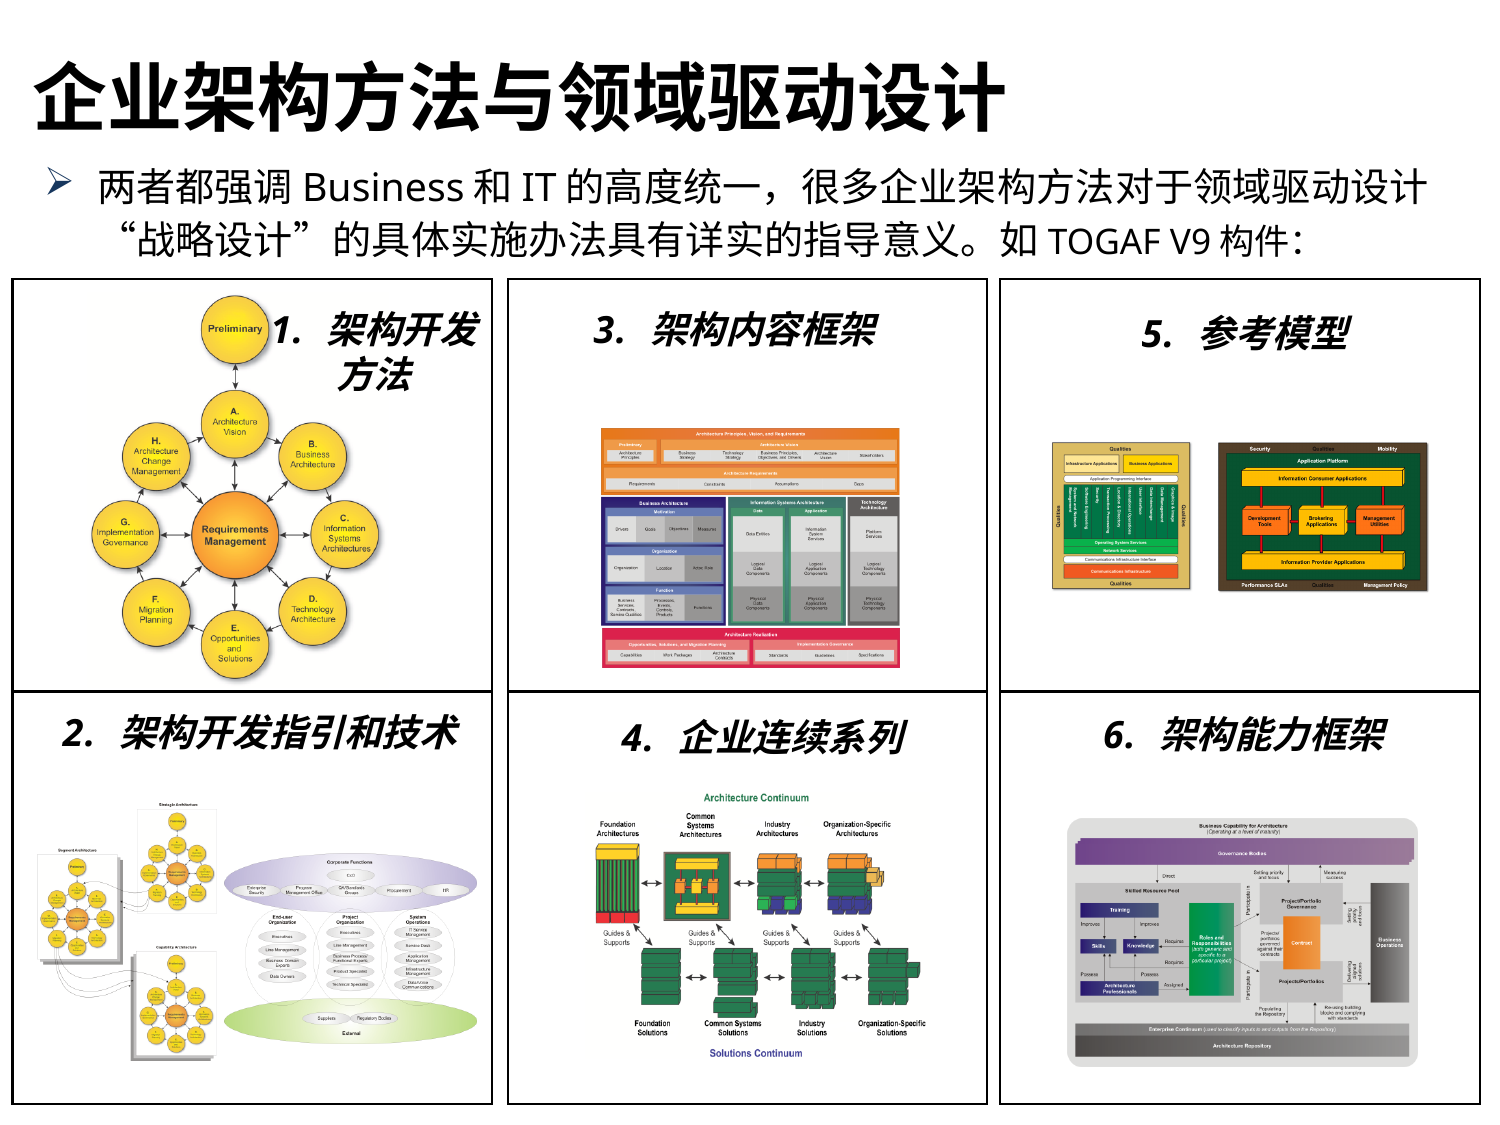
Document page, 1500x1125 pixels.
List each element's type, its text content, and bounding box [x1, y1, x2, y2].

text_box [12, 691, 493, 1104]
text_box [507, 278, 988, 691]
text_box 两者都强调Business和IT的高度统一，很多企业架构方法对于领域驱动设计“战略设计”的具体实施办法具有详实的指导意义。如TOGAF V9构件： [29, 148, 1459, 315]
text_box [999, 278, 1481, 691]
picture [36, 803, 217, 1062]
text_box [999, 691, 1481, 1105]
picture [224, 853, 477, 1045]
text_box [507, 691, 988, 1105]
text_box [12, 278, 83, 691]
picture [87, 291, 390, 688]
text_box 企业架构方法与领域驱动设计 [17, 42, 1128, 149]
text_box 架构开发指引和技术 [48, 701, 472, 762]
text_box [392, 315, 493, 691]
